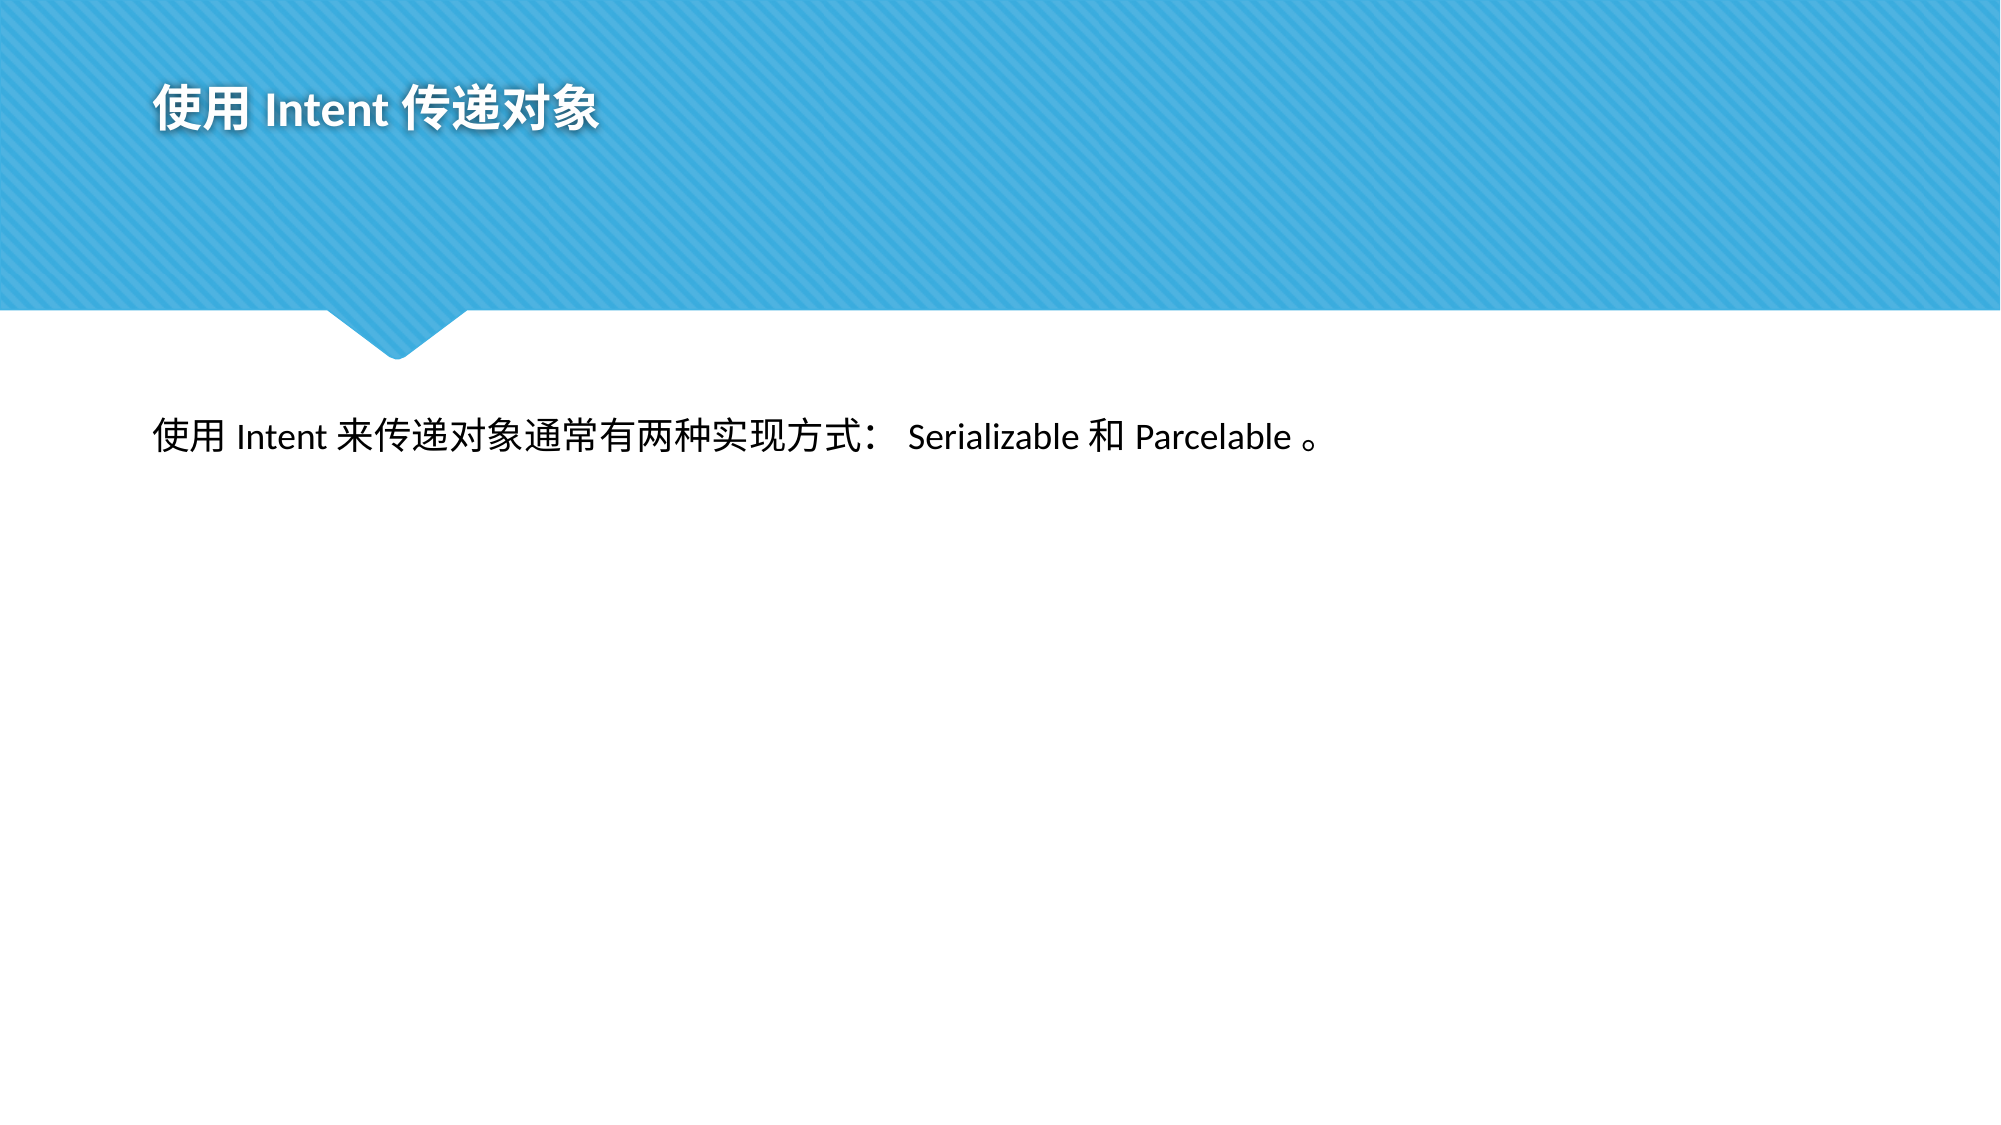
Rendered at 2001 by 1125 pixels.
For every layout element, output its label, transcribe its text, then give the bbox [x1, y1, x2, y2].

text_box 使用Intent来传递对象通常有两种实现方式：Serializable和Parcelable。 [137, 404, 1863, 464]
title 使用Intent传递对象 [137, 59, 1863, 144]
